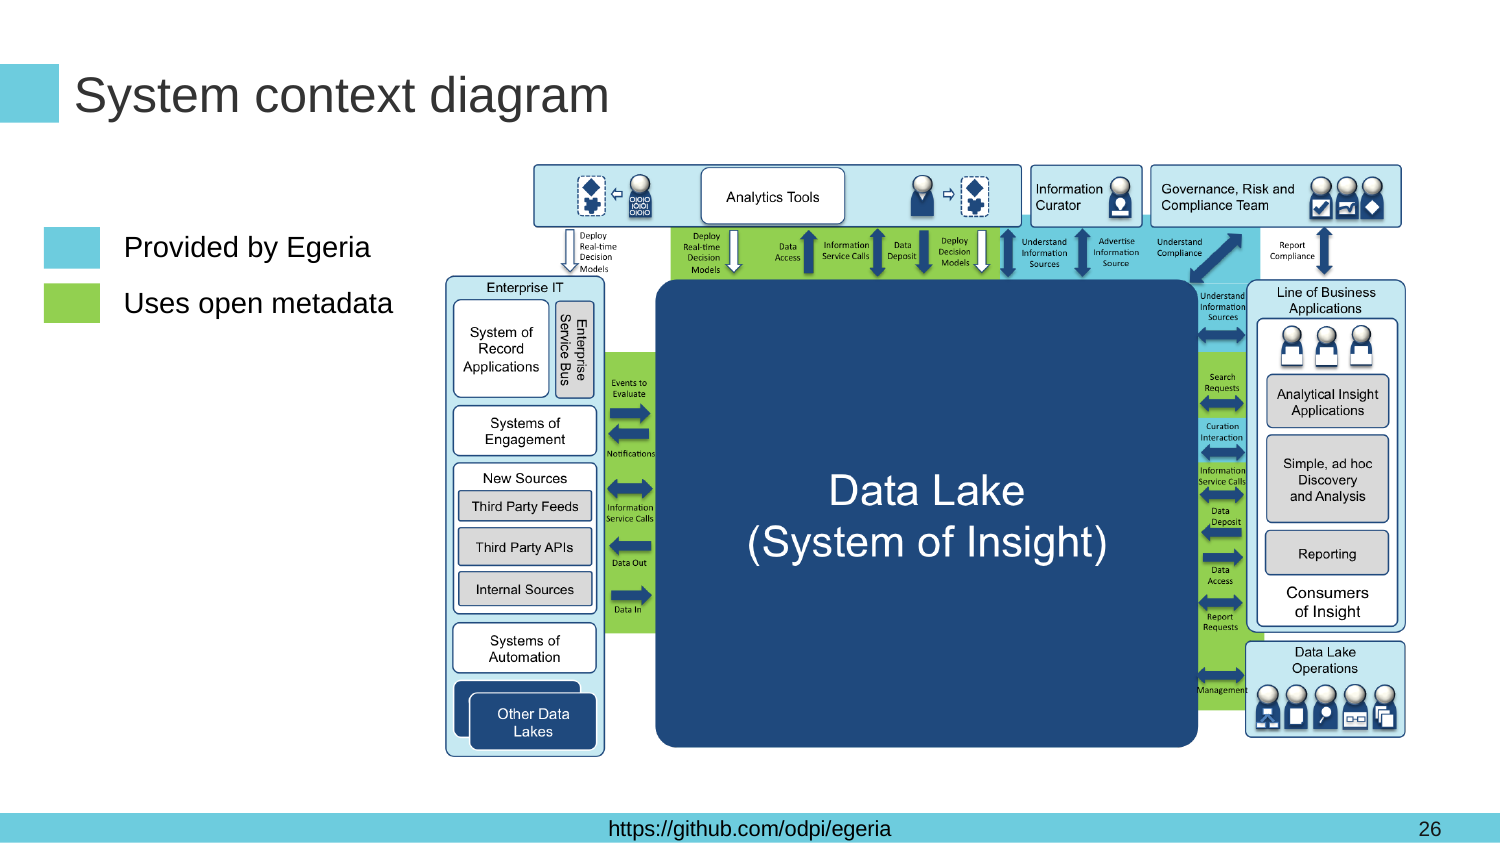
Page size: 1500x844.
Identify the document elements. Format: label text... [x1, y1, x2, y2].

text_box [42, 225, 102, 271]
text_box [42, 281, 102, 325]
text_box Uses open metadata [108, 277, 409, 327]
text_box Provided by Egeria [108, 220, 387, 271]
picture [445, 164, 1406, 757]
title System context diagram [58, 47, 1449, 141]
slide_number 26 [1403, 813, 1494, 843]
